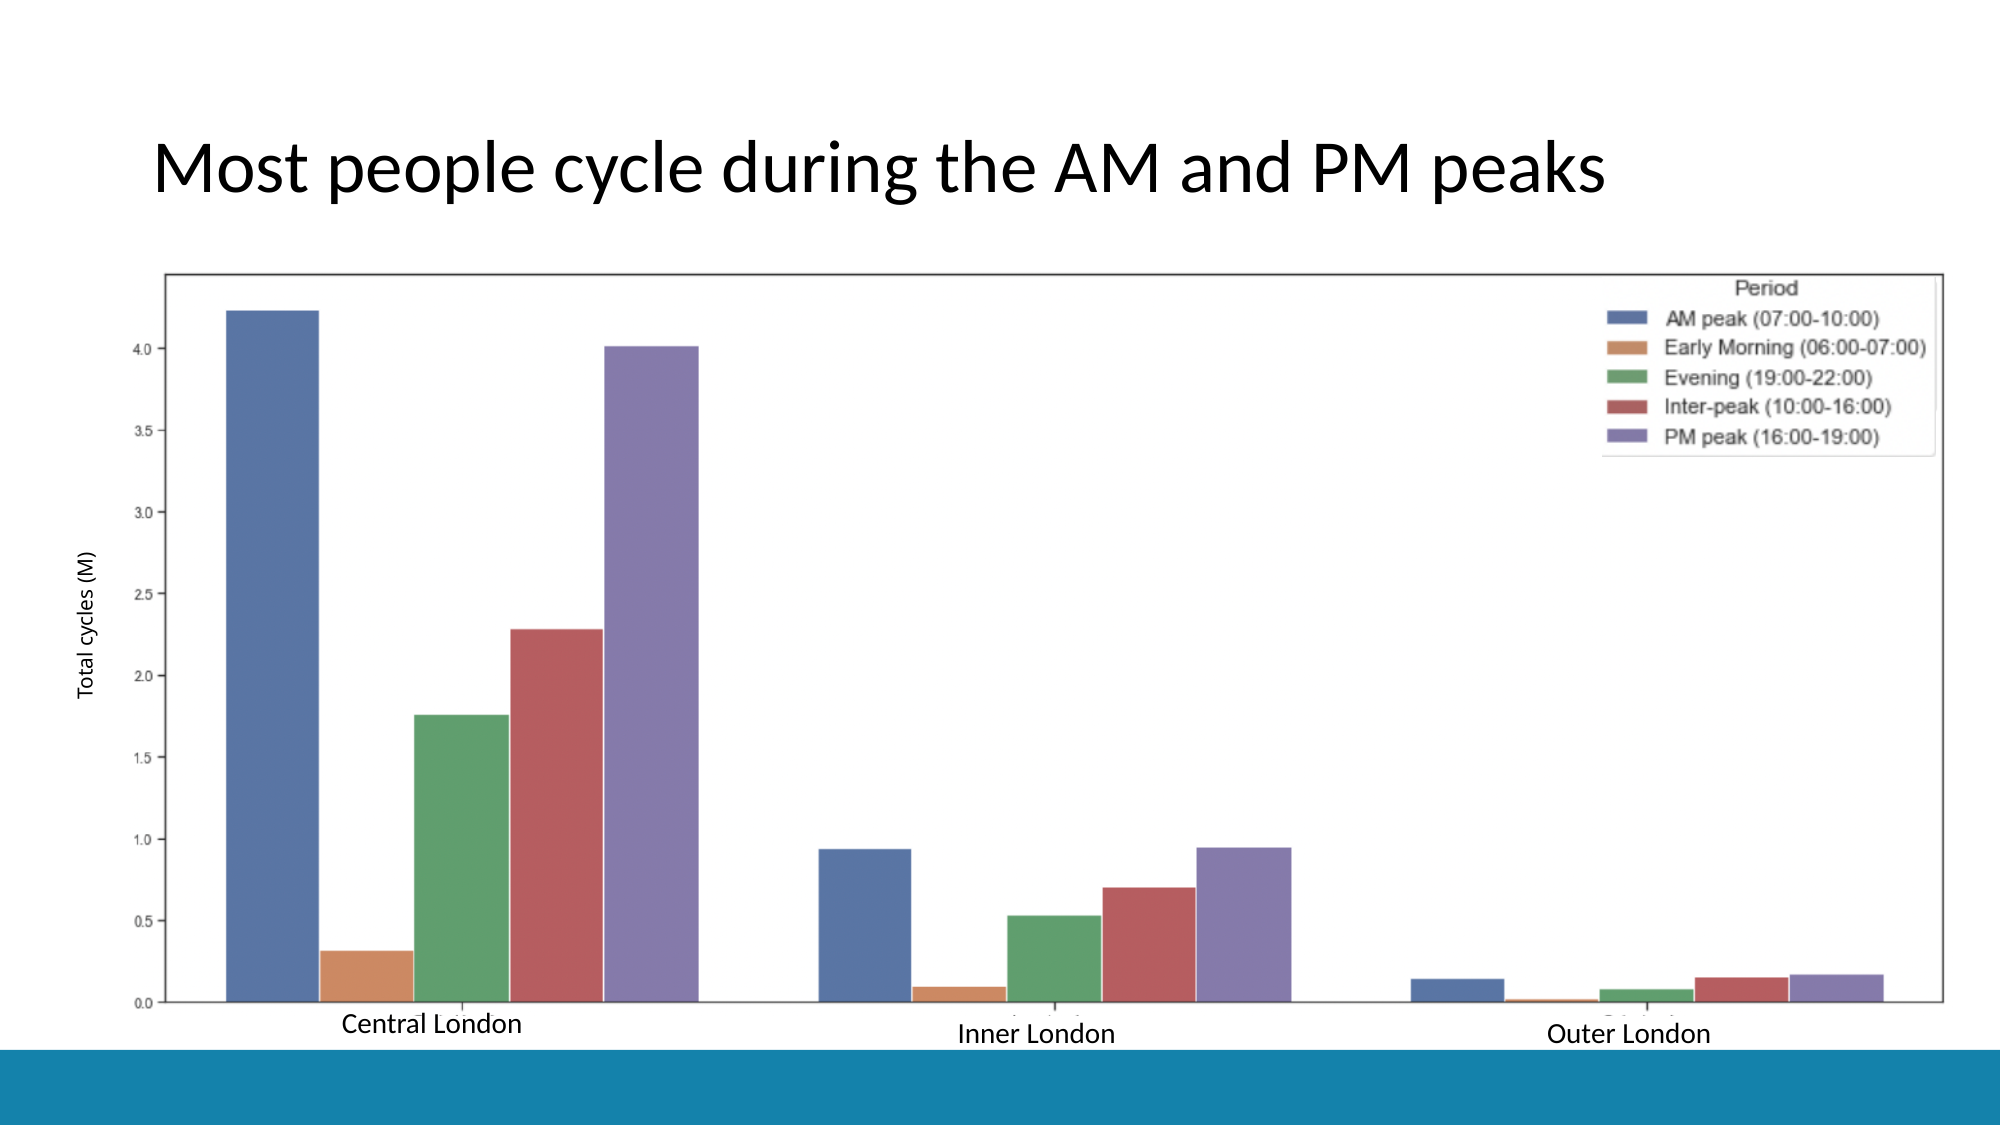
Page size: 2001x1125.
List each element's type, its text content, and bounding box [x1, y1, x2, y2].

text_box Central London [326, 1027, 571, 1055]
title Most people cycle during the AM and PM peaks [137, 59, 1863, 266]
text_box [0, 1049, 2000, 1125]
text_box Inner London [942, 1027, 1187, 1065]
text_box Outer London [1532, 1027, 1776, 1065]
text_box Total cycles (M) [59, 520, 110, 715]
picture [129, 269, 1953, 1016]
